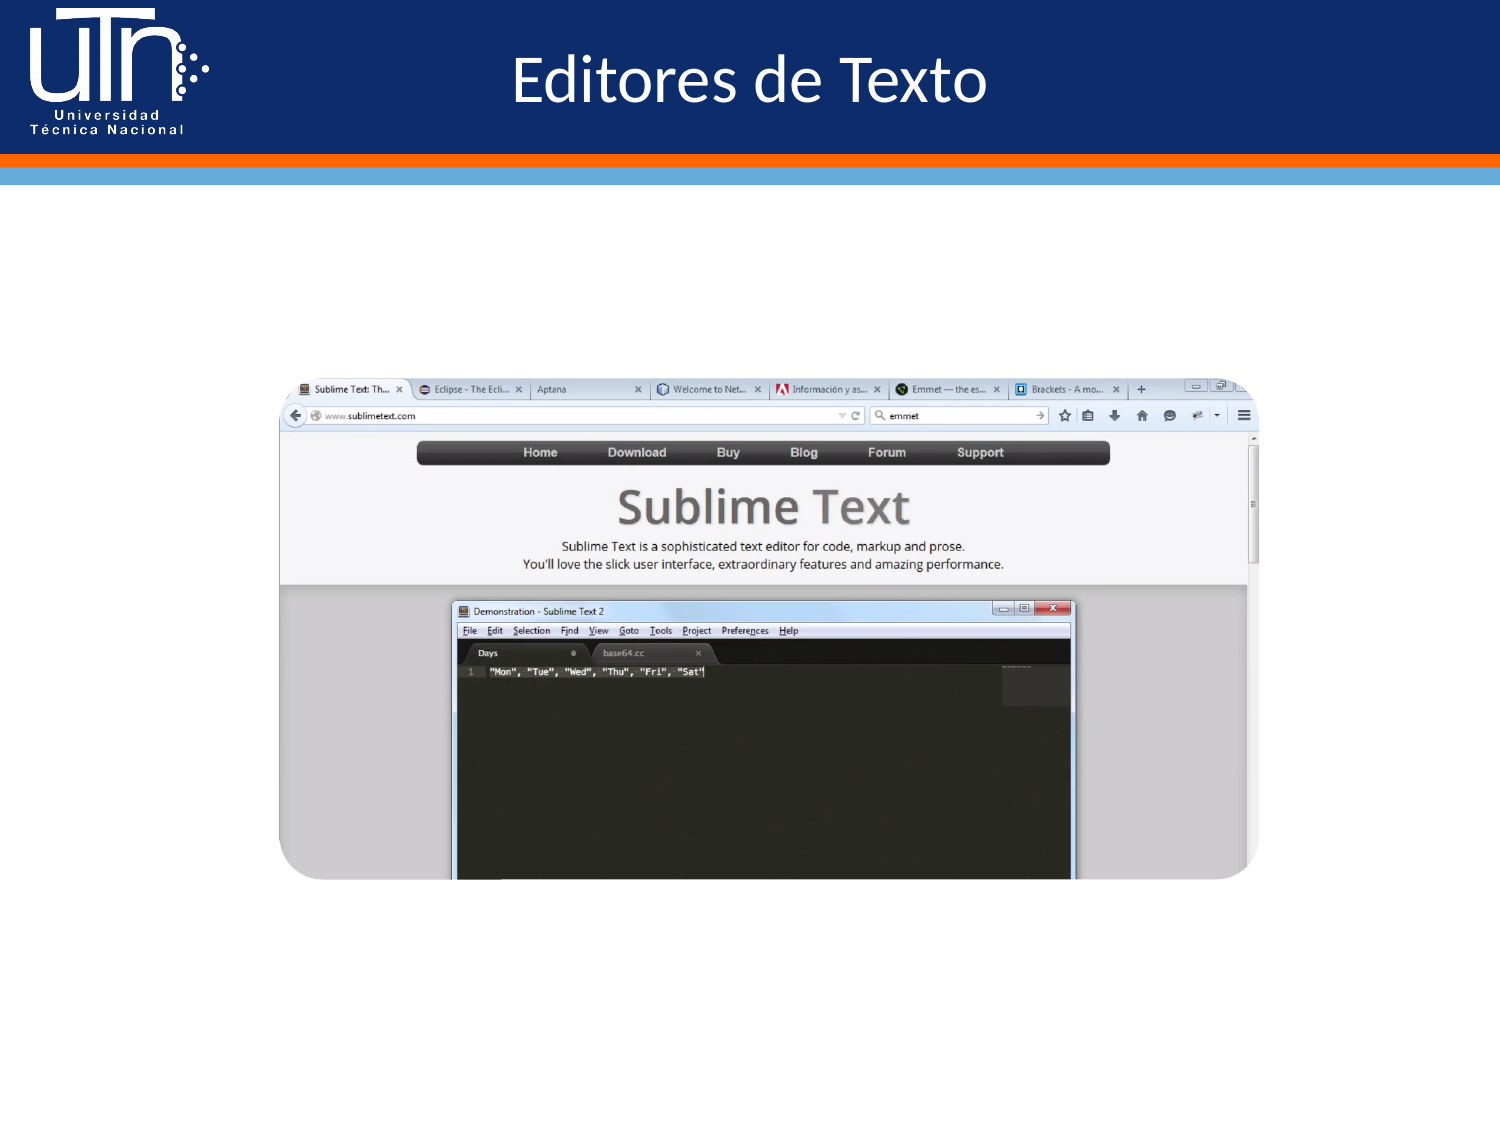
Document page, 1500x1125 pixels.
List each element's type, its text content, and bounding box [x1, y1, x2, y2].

title Editores de Texto [0, 0, 1500, 154]
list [279, 378, 1260, 880]
